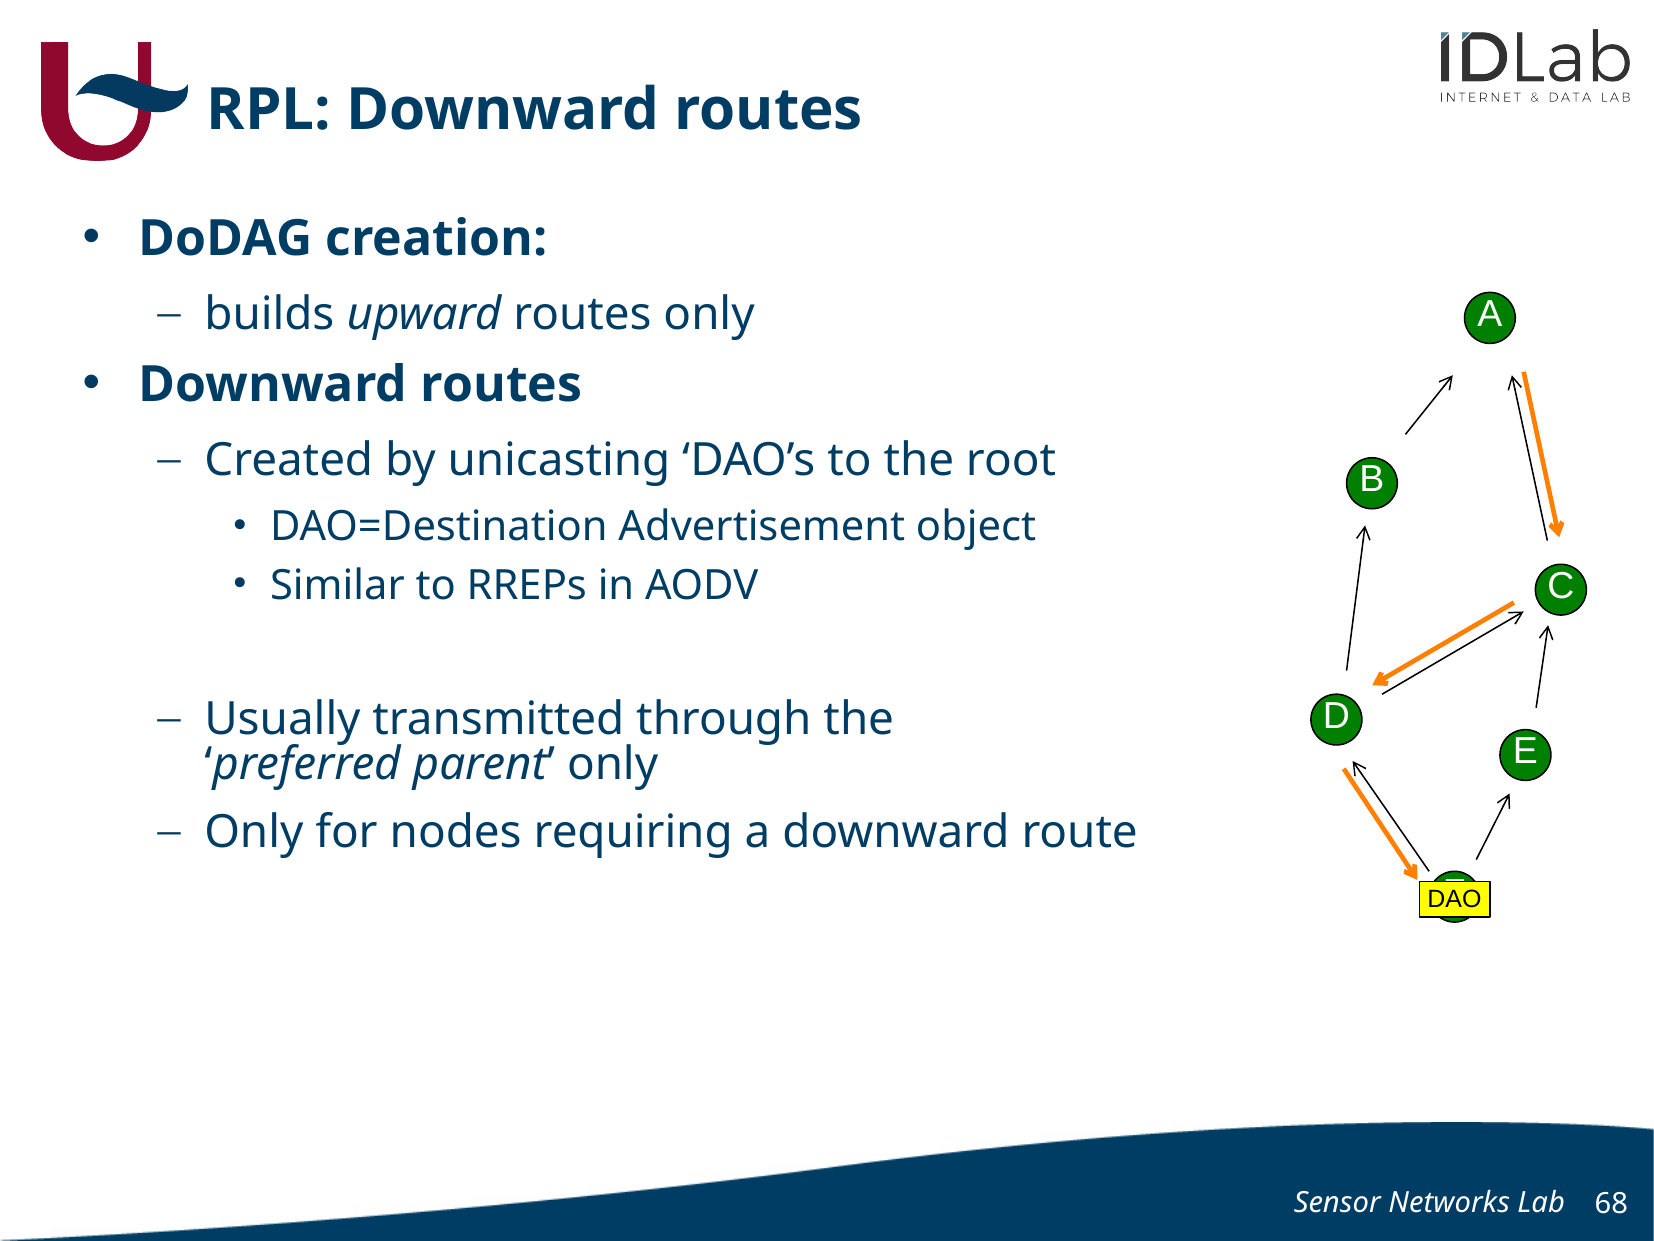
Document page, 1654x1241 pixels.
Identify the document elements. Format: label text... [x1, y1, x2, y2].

text_box A [1464, 292, 1516, 344]
picture [0, 1122, 1654, 1241]
text_box DAO [1419, 889, 1491, 917]
text_box C [1564, 564, 1587, 615]
title RPL: Downward routes [206, 29, 1565, 177]
footer Sensor Networks Lab [708, 1180, 1566, 1241]
list DoDAG creation: builds upward routes only Downward routes Created by unicasting ‘DAO’s to the root DAO=Destination Advertisement object Similar to RREPs in AODV Usually transmitted through the ‘preferred parent’ only Only for nodes requiring a downward route [82, 206, 1193, 1025]
picture [1565, 29, 1630, 102]
text_box D [1310, 694, 1338, 745]
picture [41, 42, 188, 161]
slide_number 68 [1594, 1180, 1654, 1241]
text_box F [1439, 917, 1470, 923]
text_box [1343, 371, 1560, 881]
